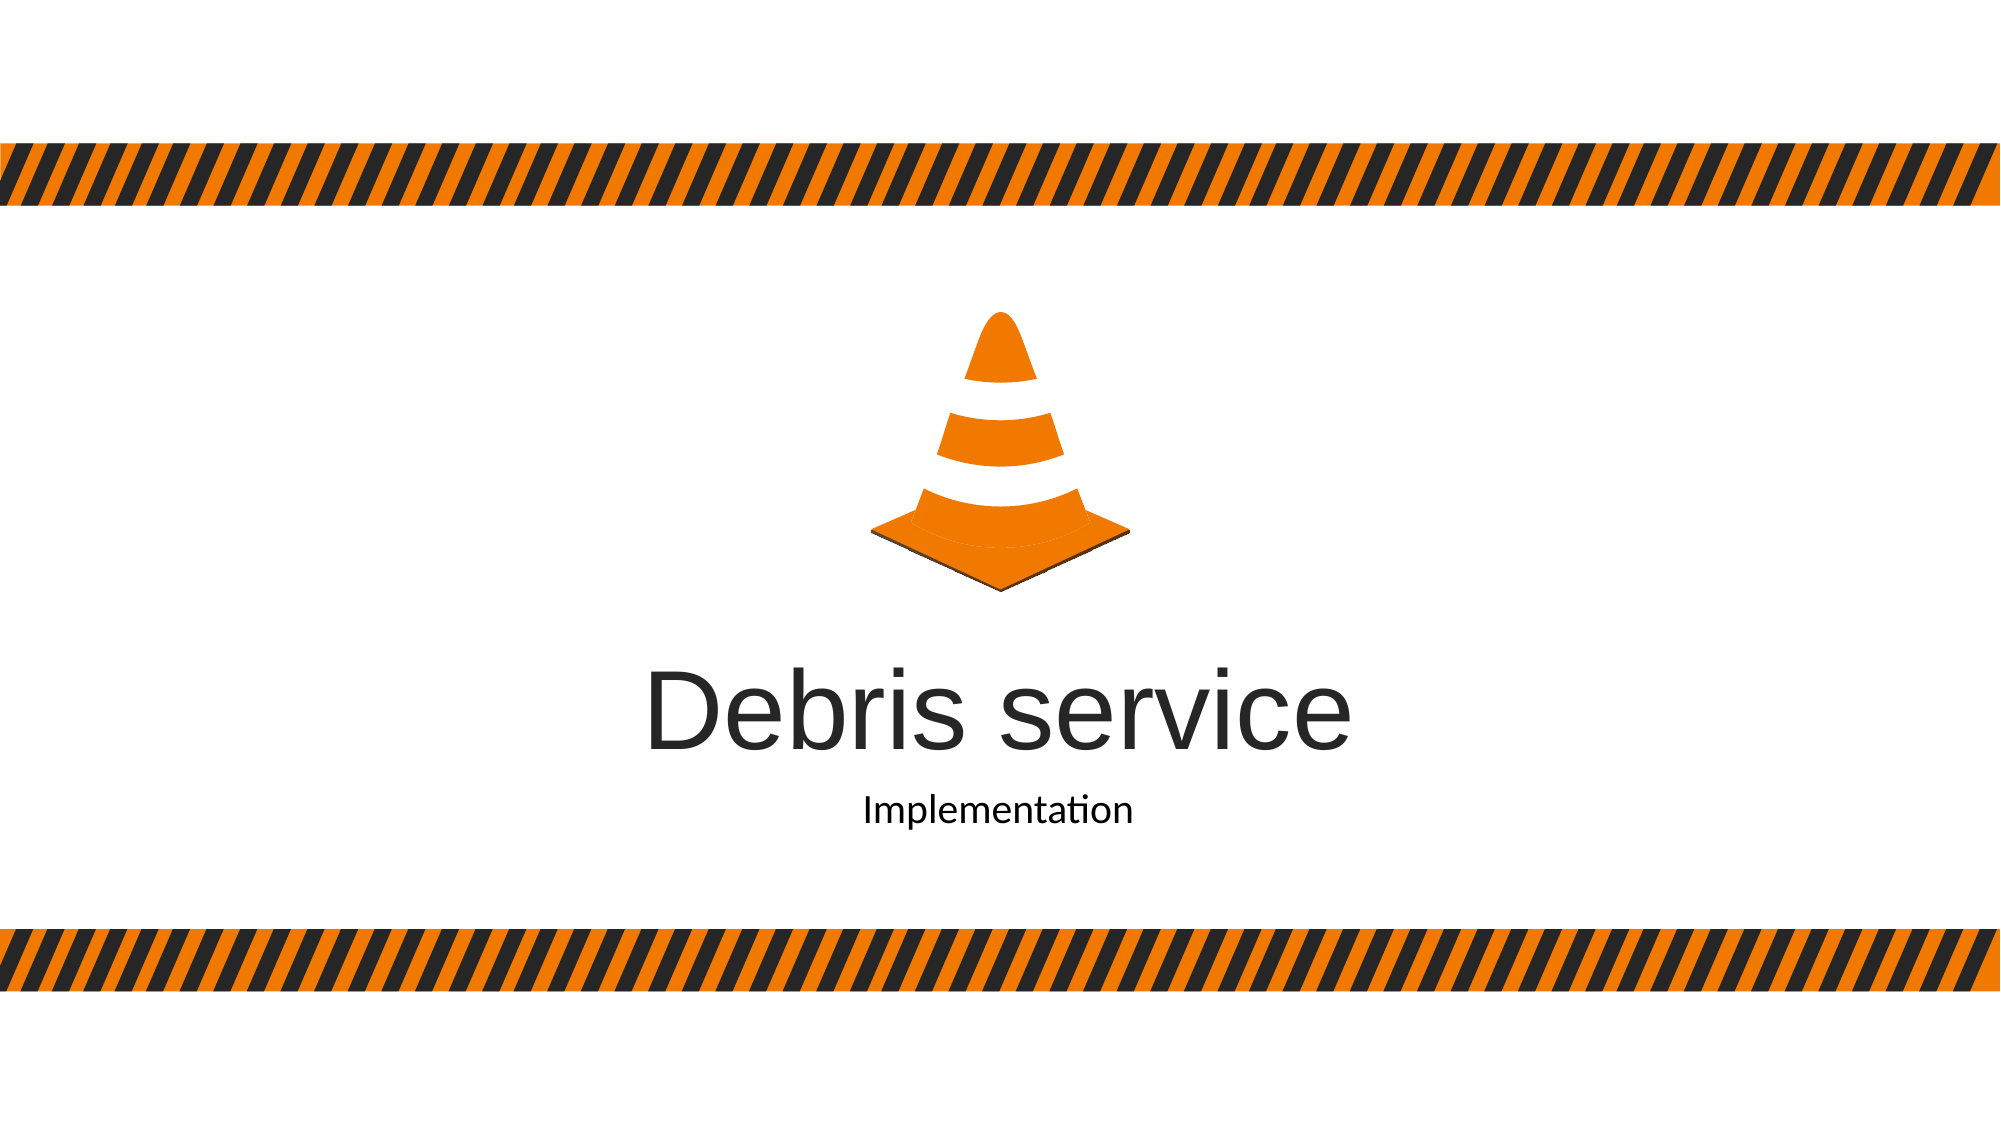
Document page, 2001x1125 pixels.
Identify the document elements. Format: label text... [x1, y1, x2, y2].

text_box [869, 310, 1131, 594]
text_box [0, 929, 2000, 992]
text_box Debris service [0, 629, 2000, 774]
text_box Implementation [0, 774, 2000, 840]
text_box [0, 143, 2000, 206]
